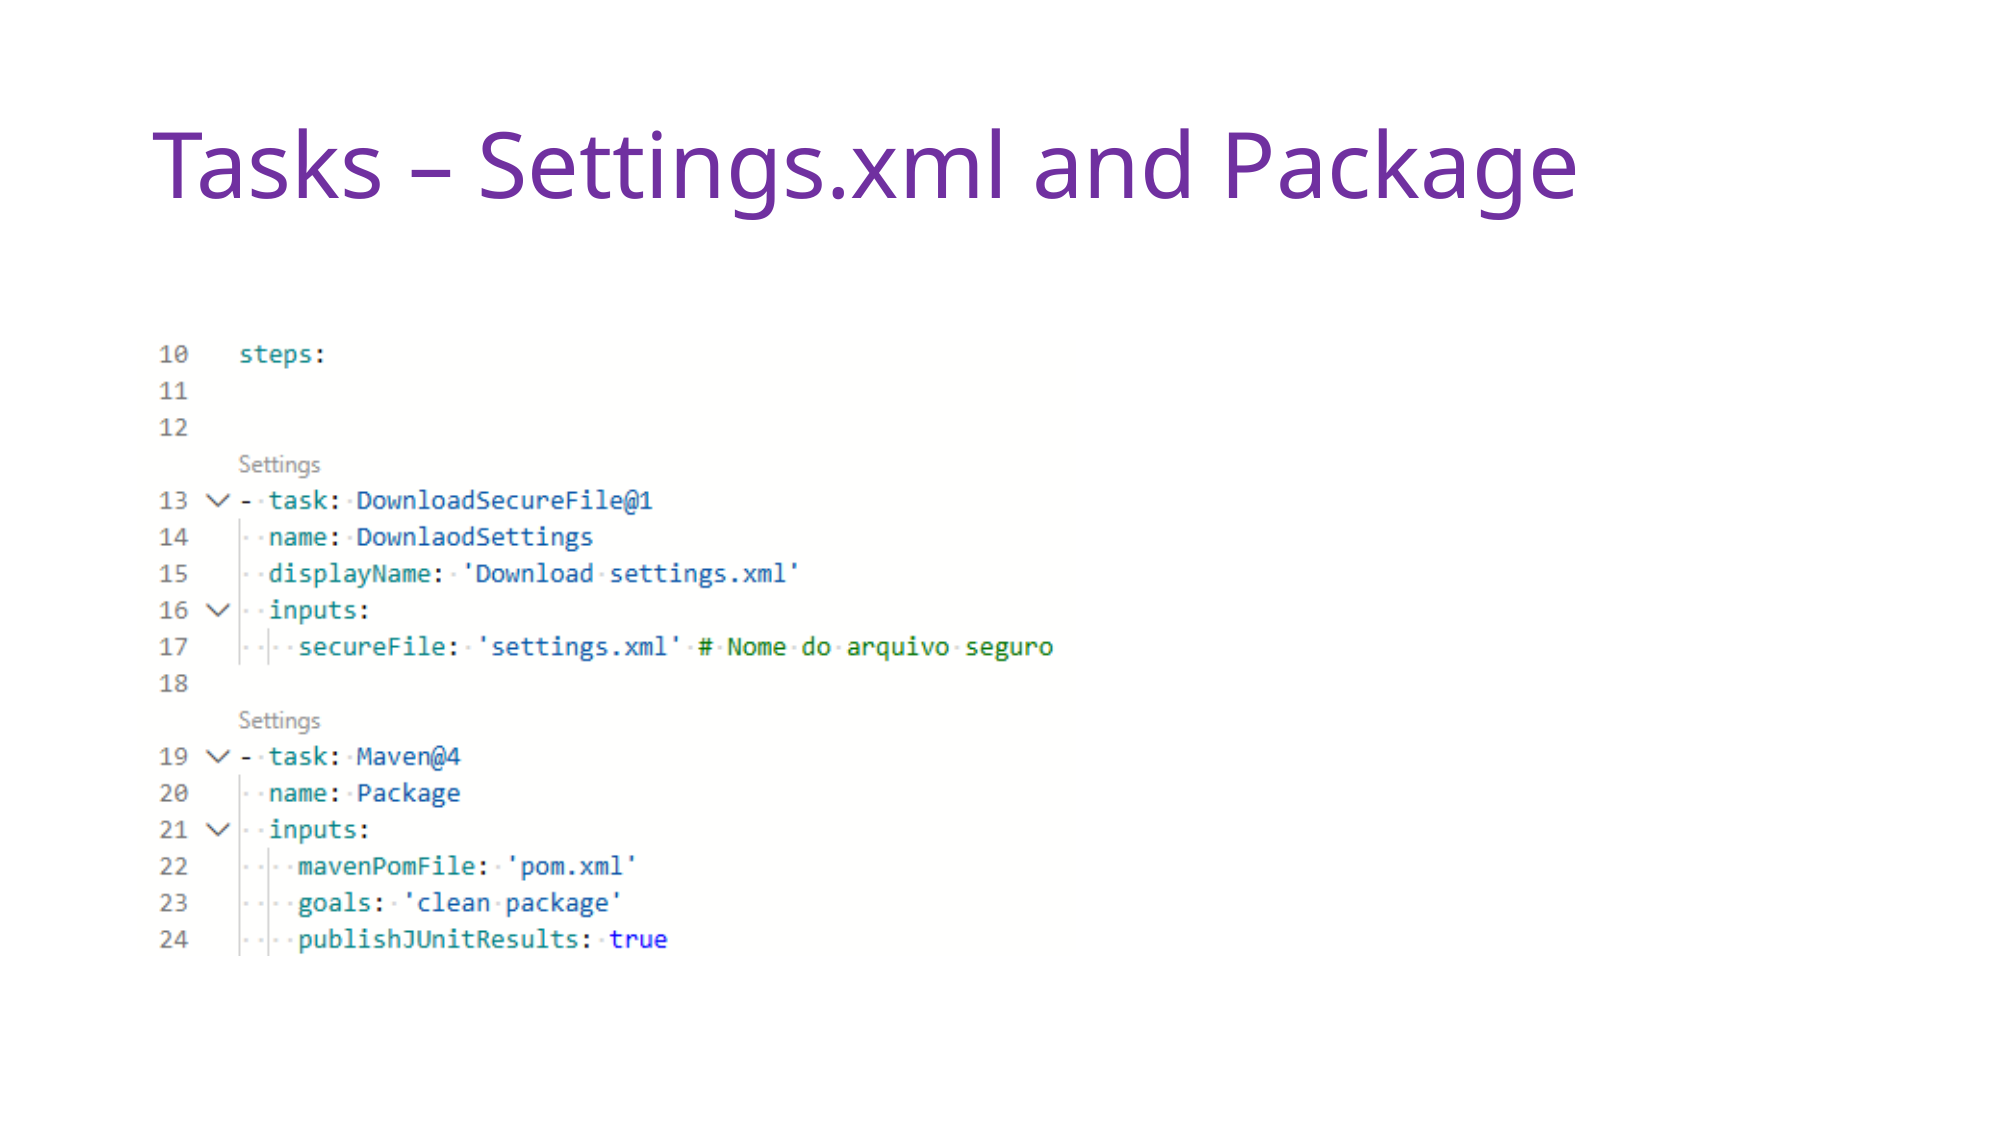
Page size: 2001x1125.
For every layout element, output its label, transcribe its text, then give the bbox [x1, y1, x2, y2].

picture [136, 339, 1076, 956]
title Tasks – Settings.xml and Package [137, 59, 1863, 278]
